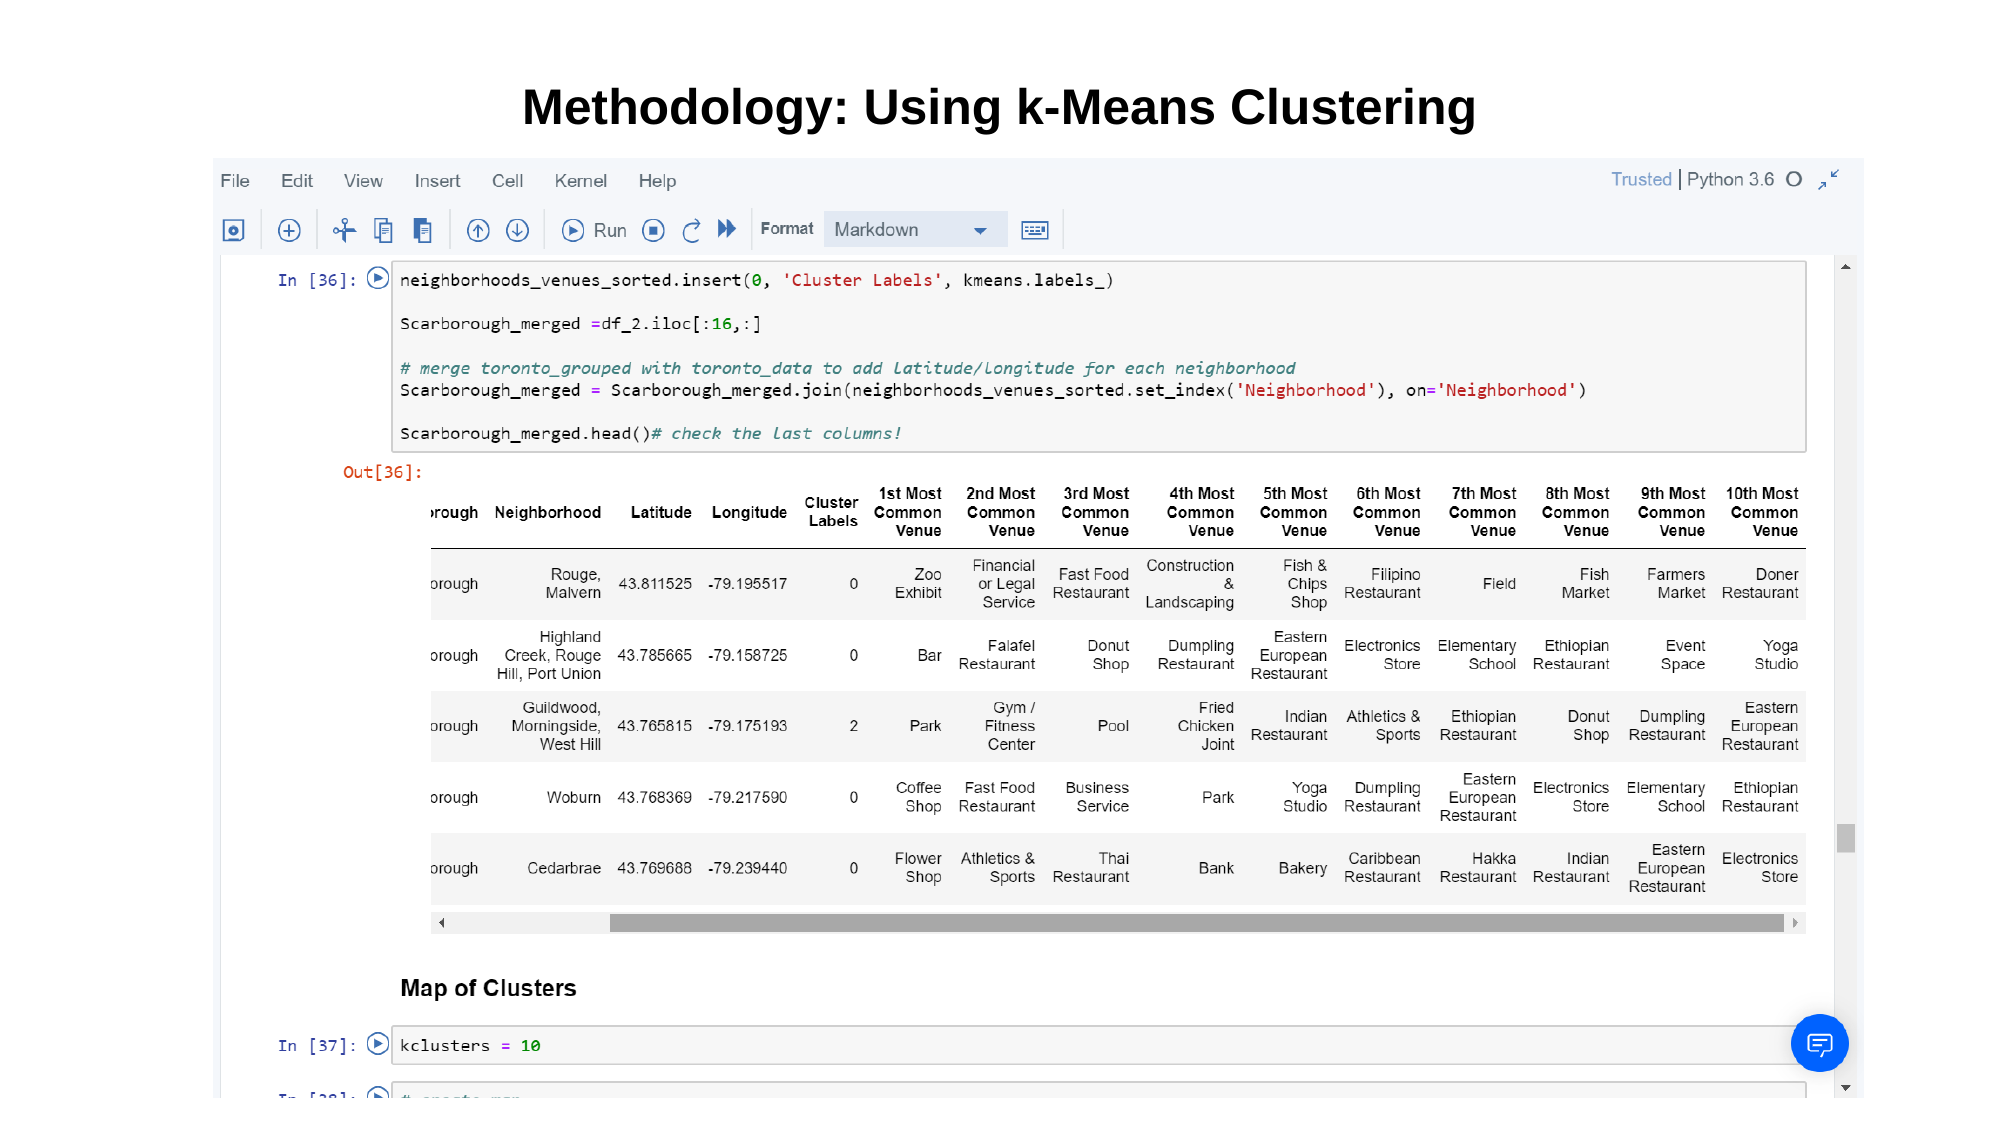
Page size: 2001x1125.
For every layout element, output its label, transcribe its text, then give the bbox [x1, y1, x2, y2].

text_box Methodology: Using k-Means Clustering [242, 58, 1758, 142]
picture [213, 158, 1864, 1098]
